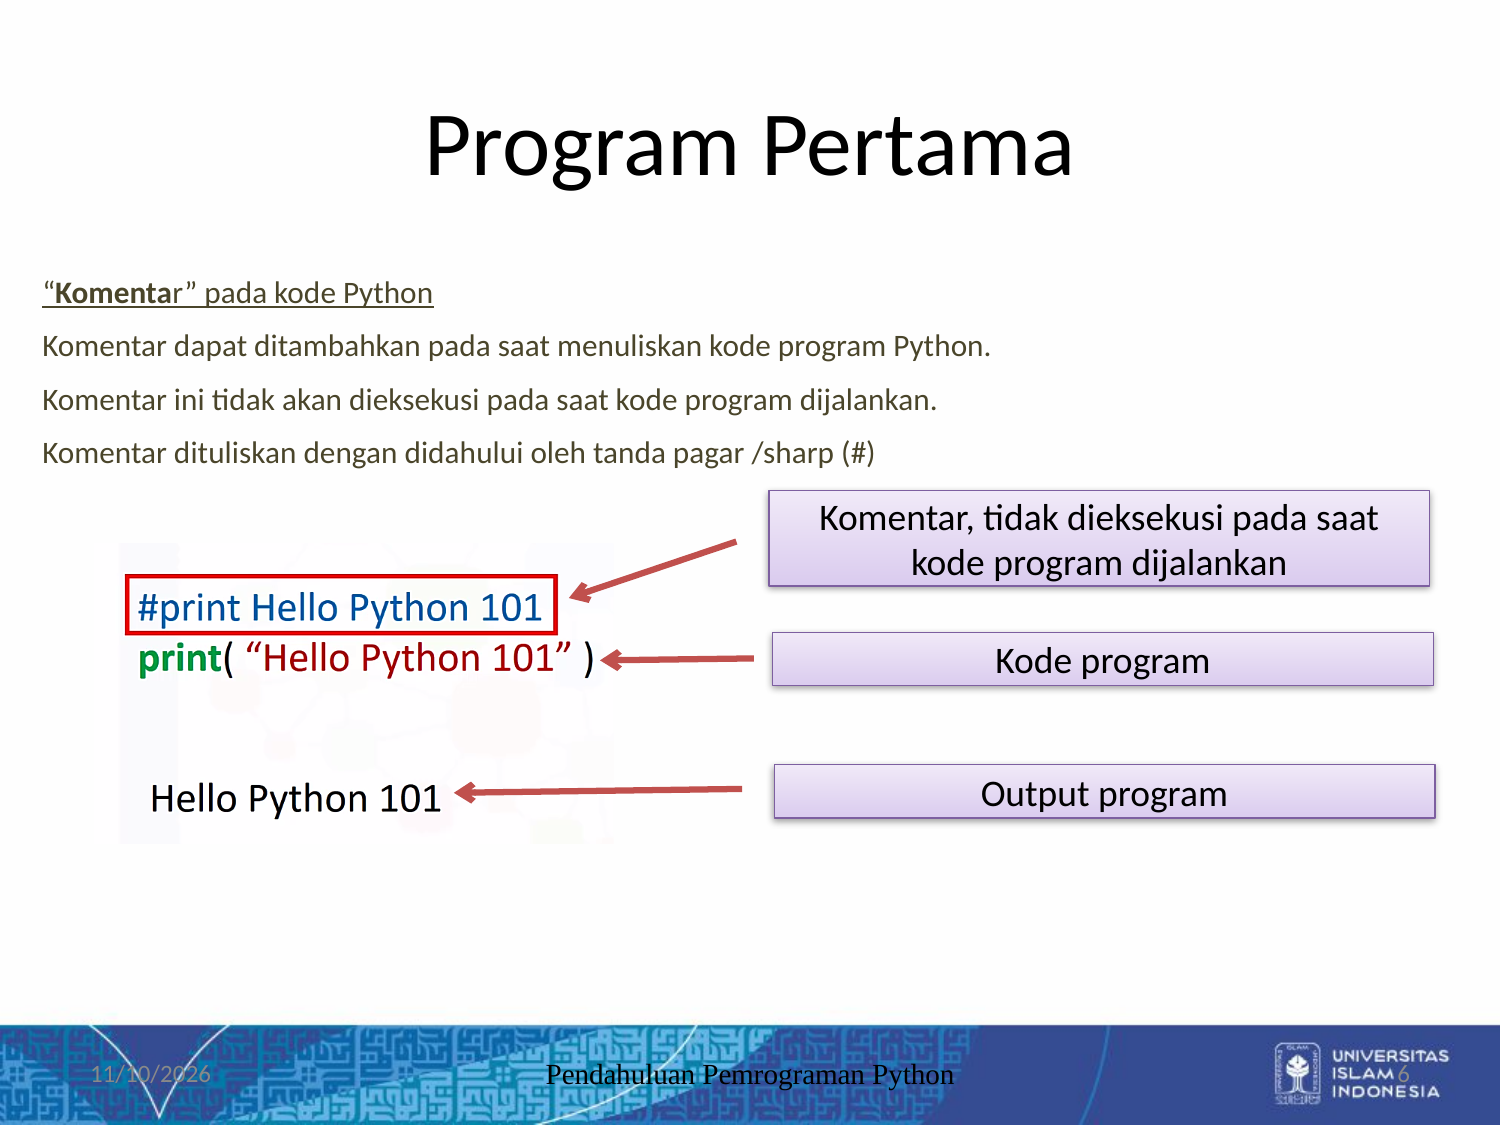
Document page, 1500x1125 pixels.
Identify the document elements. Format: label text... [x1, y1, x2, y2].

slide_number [75, 1042, 425, 1103]
text_box Output program [774, 764, 1436, 819]
slide_number 6 [1074, 1042, 1425, 1103]
text_box Kode program [772, 632, 1434, 686]
text_box Komentar, tidak dieksekusi pada saat kode program dijalankan [768, 490, 1430, 587]
footer Pendahuluan Pemrograman Python [512, 1042, 988, 1103]
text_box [568, 541, 737, 599]
title Program Pertama [75, 45, 1425, 233]
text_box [453, 788, 743, 794]
text_box “Komentar” pada kode Python Komentar dapat ditambahkan pada saat menuliskan kode program Python. Komentar ini tidak akan dieksekusi pada saat kode program dijalankan. Komentar dituliskan dengan didahului oleh tanda pagar /sharp (#) [27, 264, 1474, 478]
picture [0, 0, 1500, 1125]
